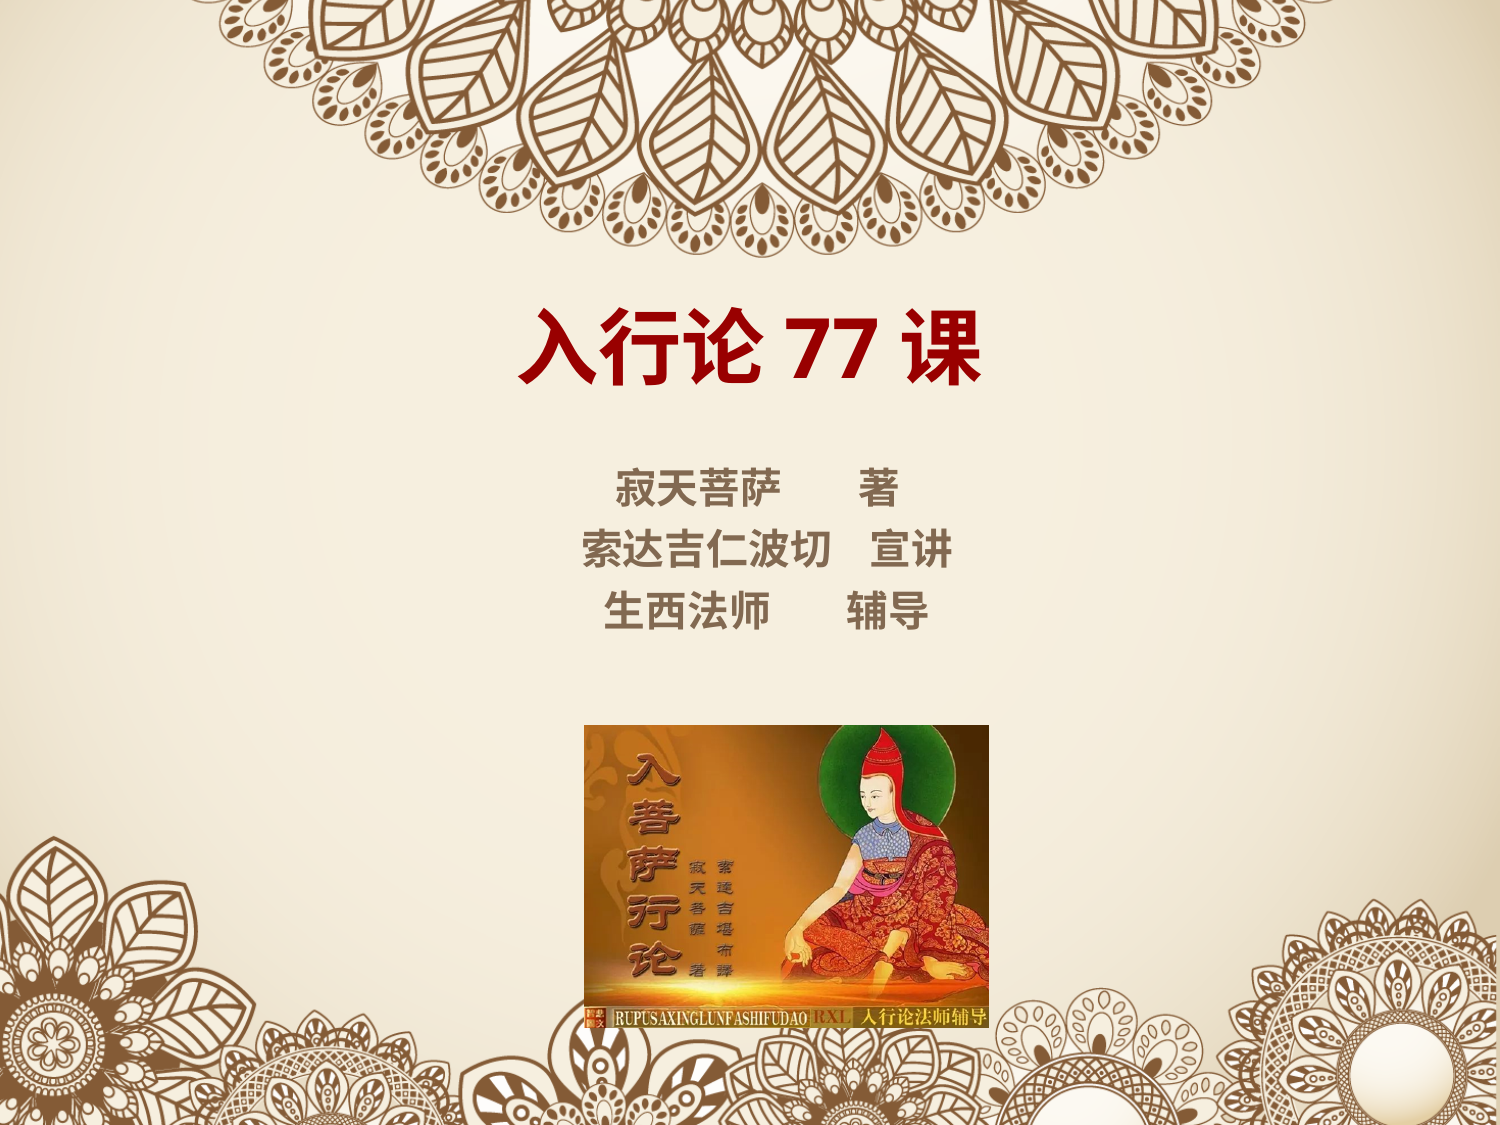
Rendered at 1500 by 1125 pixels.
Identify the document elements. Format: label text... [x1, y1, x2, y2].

picture [0, 0, 1500, 1125]
title 入行论77课 [111, 310, 1387, 405]
subtitle 寂天菩萨 著 索达吉仁波切 宣讲 生西法师 辅导 [111, 449, 1385, 681]
